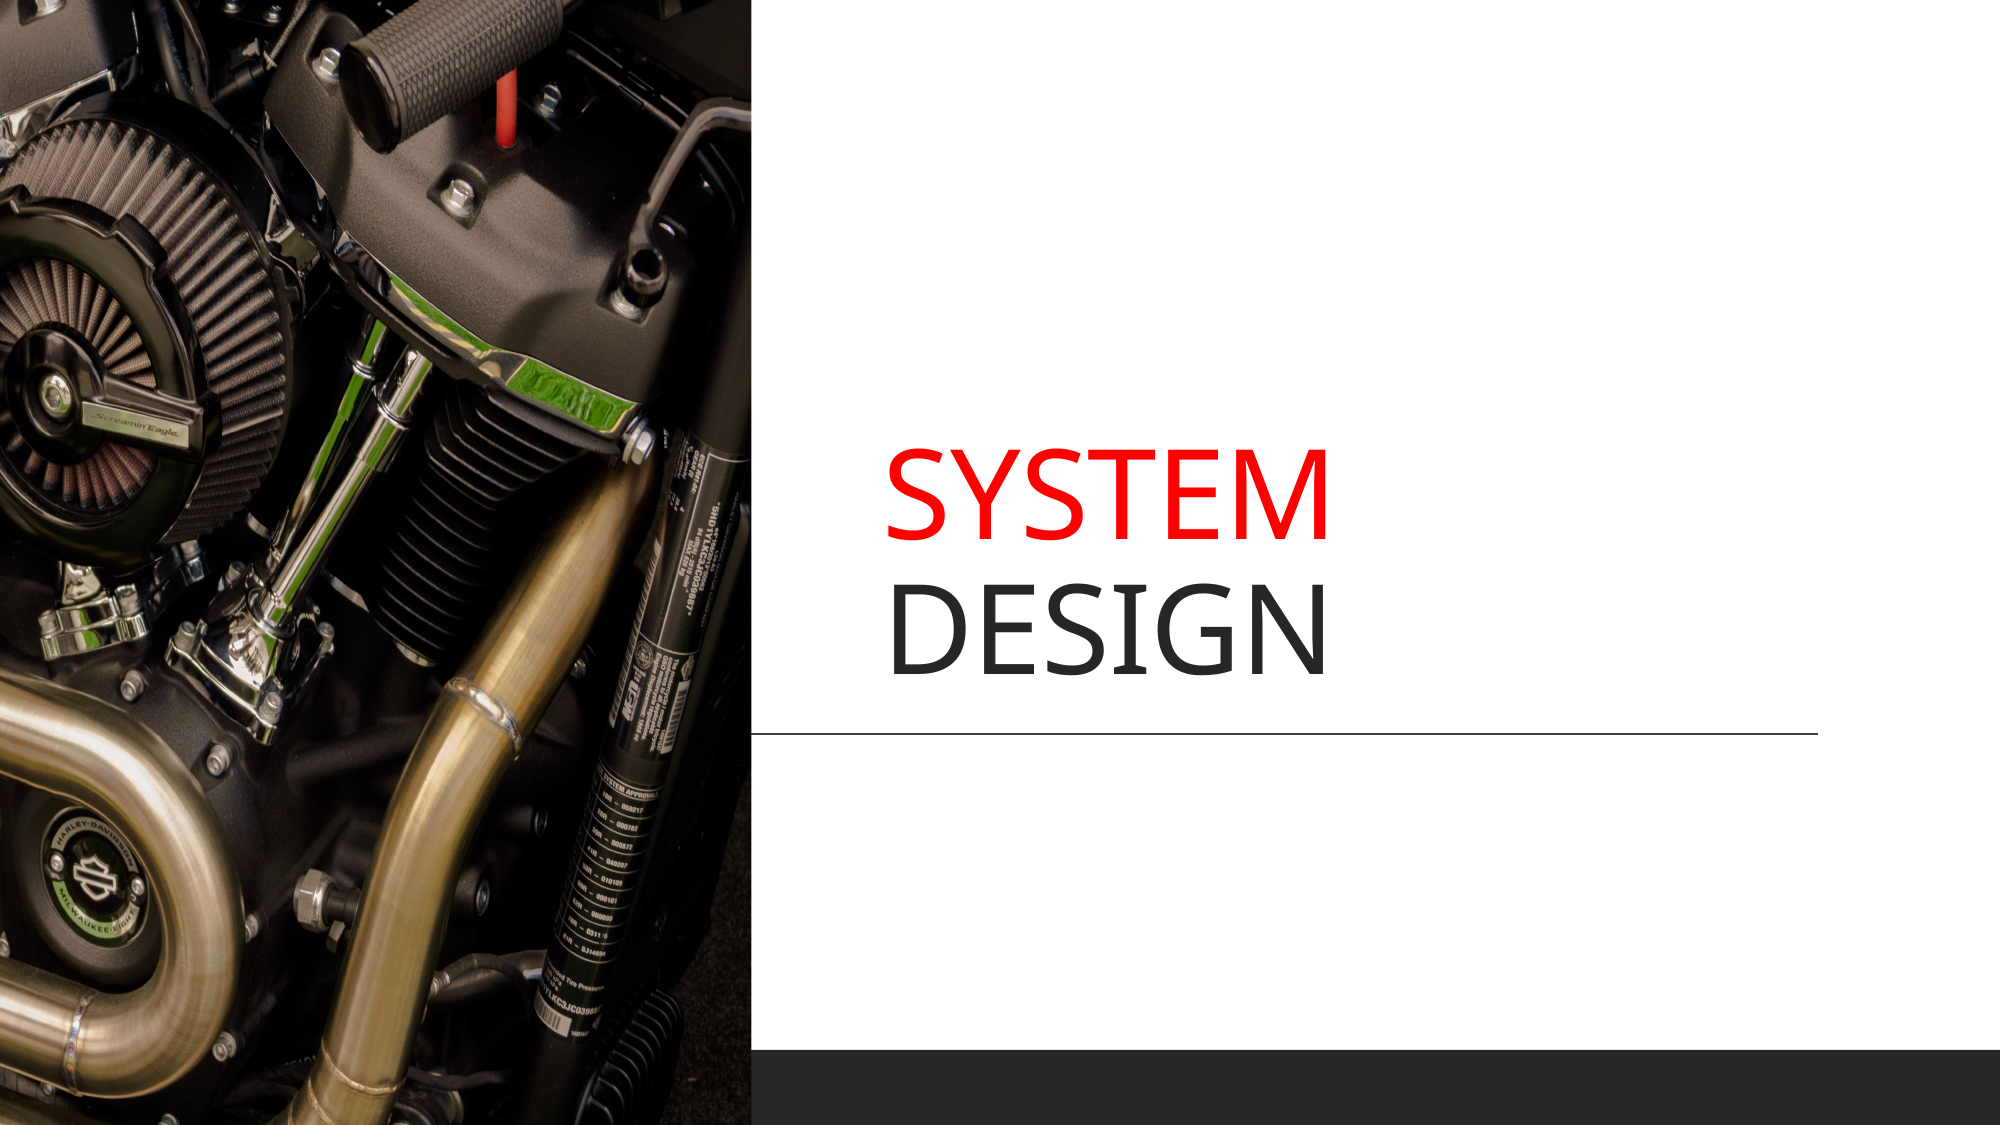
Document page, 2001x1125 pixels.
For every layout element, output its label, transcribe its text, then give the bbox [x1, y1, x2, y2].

title SYSTEM DESIGN [867, 104, 1894, 710]
picture [0, 0, 752, 1125]
